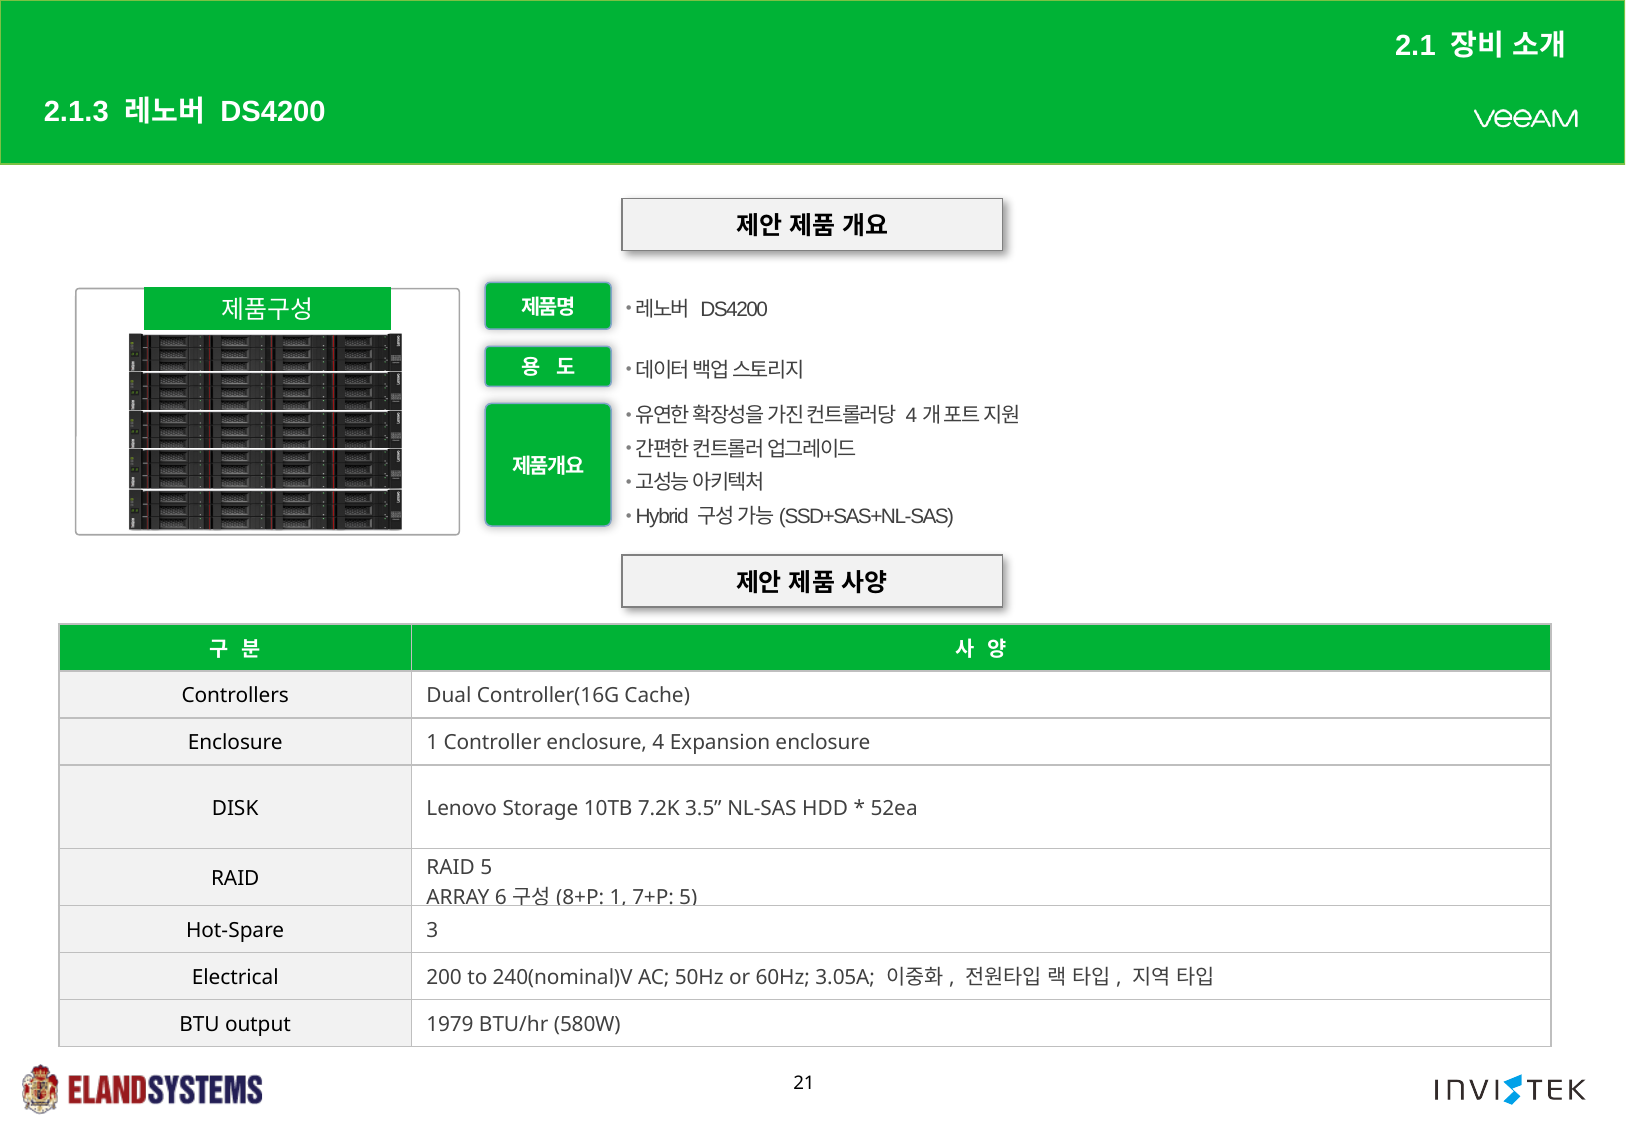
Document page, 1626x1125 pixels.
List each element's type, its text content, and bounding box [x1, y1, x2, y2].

text_box 레노버 DS4200 [621, 288, 1244, 325]
table_header 사 양 [412, 625, 1550, 670]
table_cell RAID [60, 849, 411, 905]
text_box 데이터 백업 스토리지 [621, 349, 1244, 386]
text_box 용 도 [485, 346, 612, 387]
table_cell 1 Controller enclosure, 4 Expansion enclosure [412, 719, 1550, 764]
table_cell Hot-Spare [60, 906, 411, 952]
table_cell BTU output [60, 1000, 411, 1046]
list 2.1 장비 소개 [862, 16, 1582, 76]
table_cell Lenovo Storage 10TB 7.2K 3.5” NL-SAS HDD * 52ea [412, 766, 1550, 848]
table_cell Dual Controller(16G Cache) [412, 672, 1550, 717]
text_box 제안 제품 개요 [621, 198, 1004, 252]
table_cell Enclosure [60, 719, 411, 764]
text_box 제품개요 [485, 403, 612, 527]
picture [1435, 1074, 1519, 1105]
text_box [75, 288, 460, 535]
picture [1514, 1074, 1586, 1105]
table_header 구 분 [60, 625, 411, 670]
table_cell DISK [60, 766, 411, 848]
table_cell Controllers [60, 672, 411, 717]
table_cell 200 to 240(nominal)V AC; 50Hz or 60Hz; 3.05A; 이중화, 전원타입 랙 타입, 지역 타입 [412, 953, 1550, 999]
slide_number 21 [778, 1063, 847, 1105]
table_cell 3 [412, 906, 1550, 952]
table_cell 1979 BTU/hr (580W) [412, 1000, 1550, 1046]
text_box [128, 333, 403, 531]
picture [22, 1064, 270, 1115]
text_box 제안 제품 사양 [621, 554, 1003, 608]
table_cell RAID 5 ARRAY 6구성(8+P: 1, 7+P: 5) [412, 849, 1550, 905]
text_box 제품구성 [144, 287, 391, 330]
table_cell Electrical [60, 953, 411, 999]
picture [1465, 100, 1586, 136]
text_box 제품명 [485, 282, 612, 330]
text_box 유연한 확장성을 가진 컨트롤러당 4개 포트 지원 간편한 컨트롤러 업그레이드 고성능 아키텍처 Hybrid 구성 가능(SSD+SAS+NL-SAS) [621, 397, 1384, 532]
title 2.1.3 레노버 DS4200 [28, 88, 989, 136]
